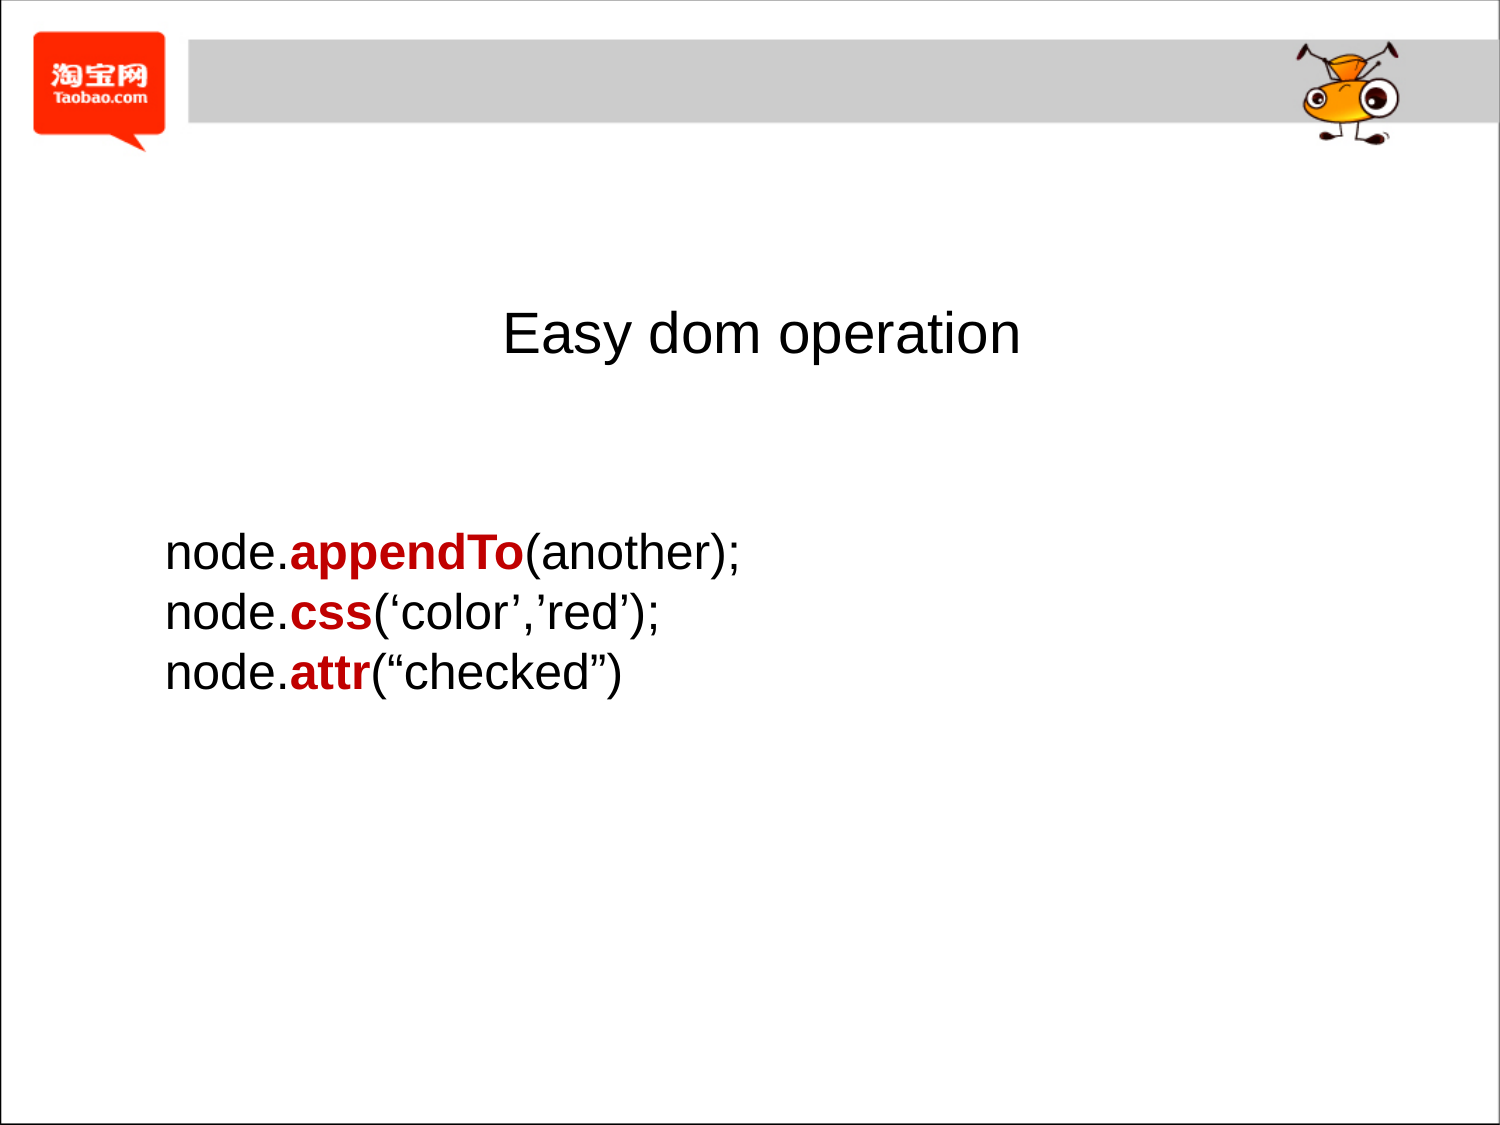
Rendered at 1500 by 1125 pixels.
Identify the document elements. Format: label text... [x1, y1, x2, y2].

text_box Easy dom operation [137, 287, 1388, 373]
text_box node.appendTo(another); node.css(‘color’,’red’); node.attr(“checked”) [149, 512, 1363, 708]
picture [0, 0, 1500, 1125]
